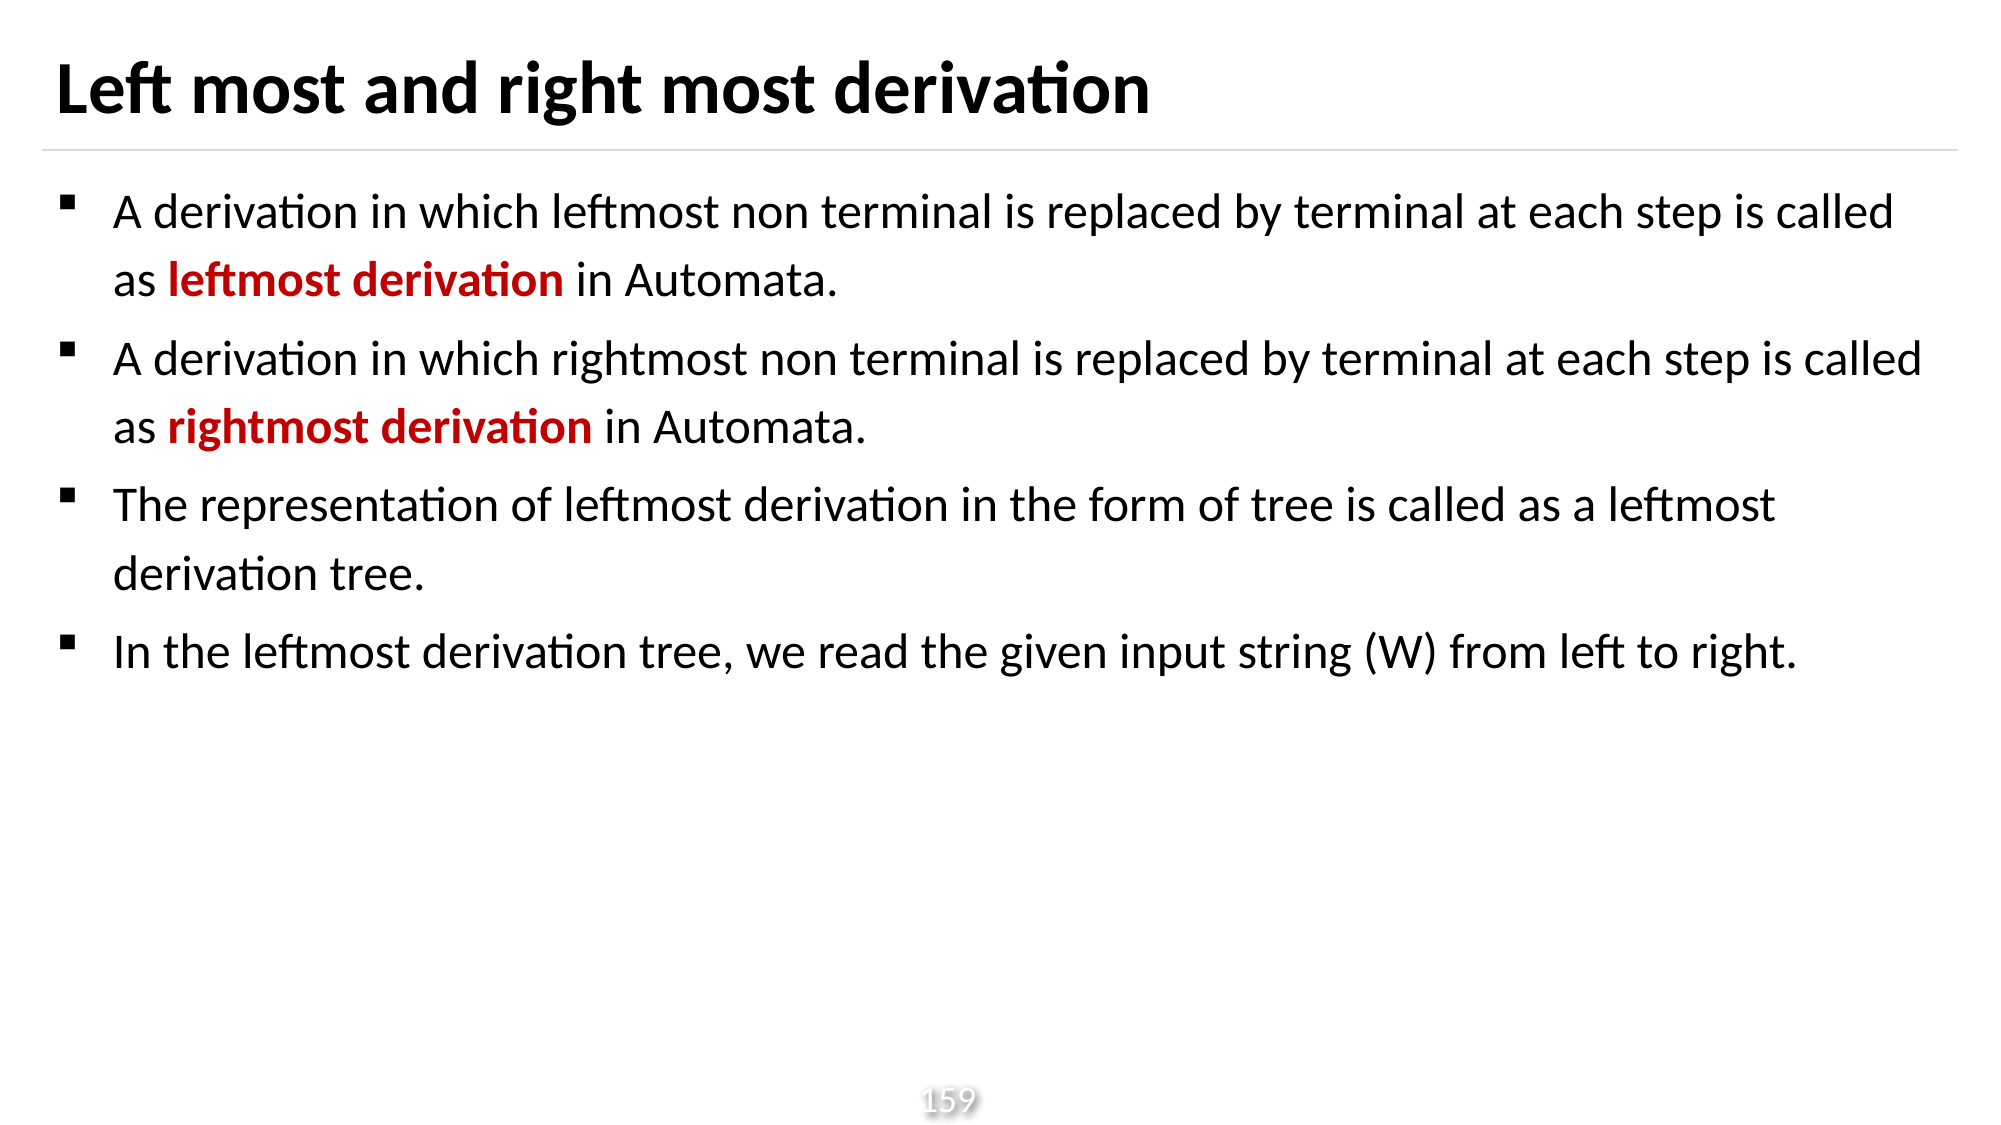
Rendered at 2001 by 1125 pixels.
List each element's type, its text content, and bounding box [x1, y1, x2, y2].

title Left most and right most derivation [41, 17, 1959, 150]
list A derivation in which leftmost non terminal is replaced by terminal at each step is called as leftmost derivation in Automata. A derivation in which rightmost non terminal is replaced by terminal at each step is called as rightmost derivation in Automata. The representation of leftmost derivation in the form of tree is called as a leftmost derivation tree. In the leftmost derivation tree, we read the given input string (W) from left to right. [41, 162, 1959, 1038]
